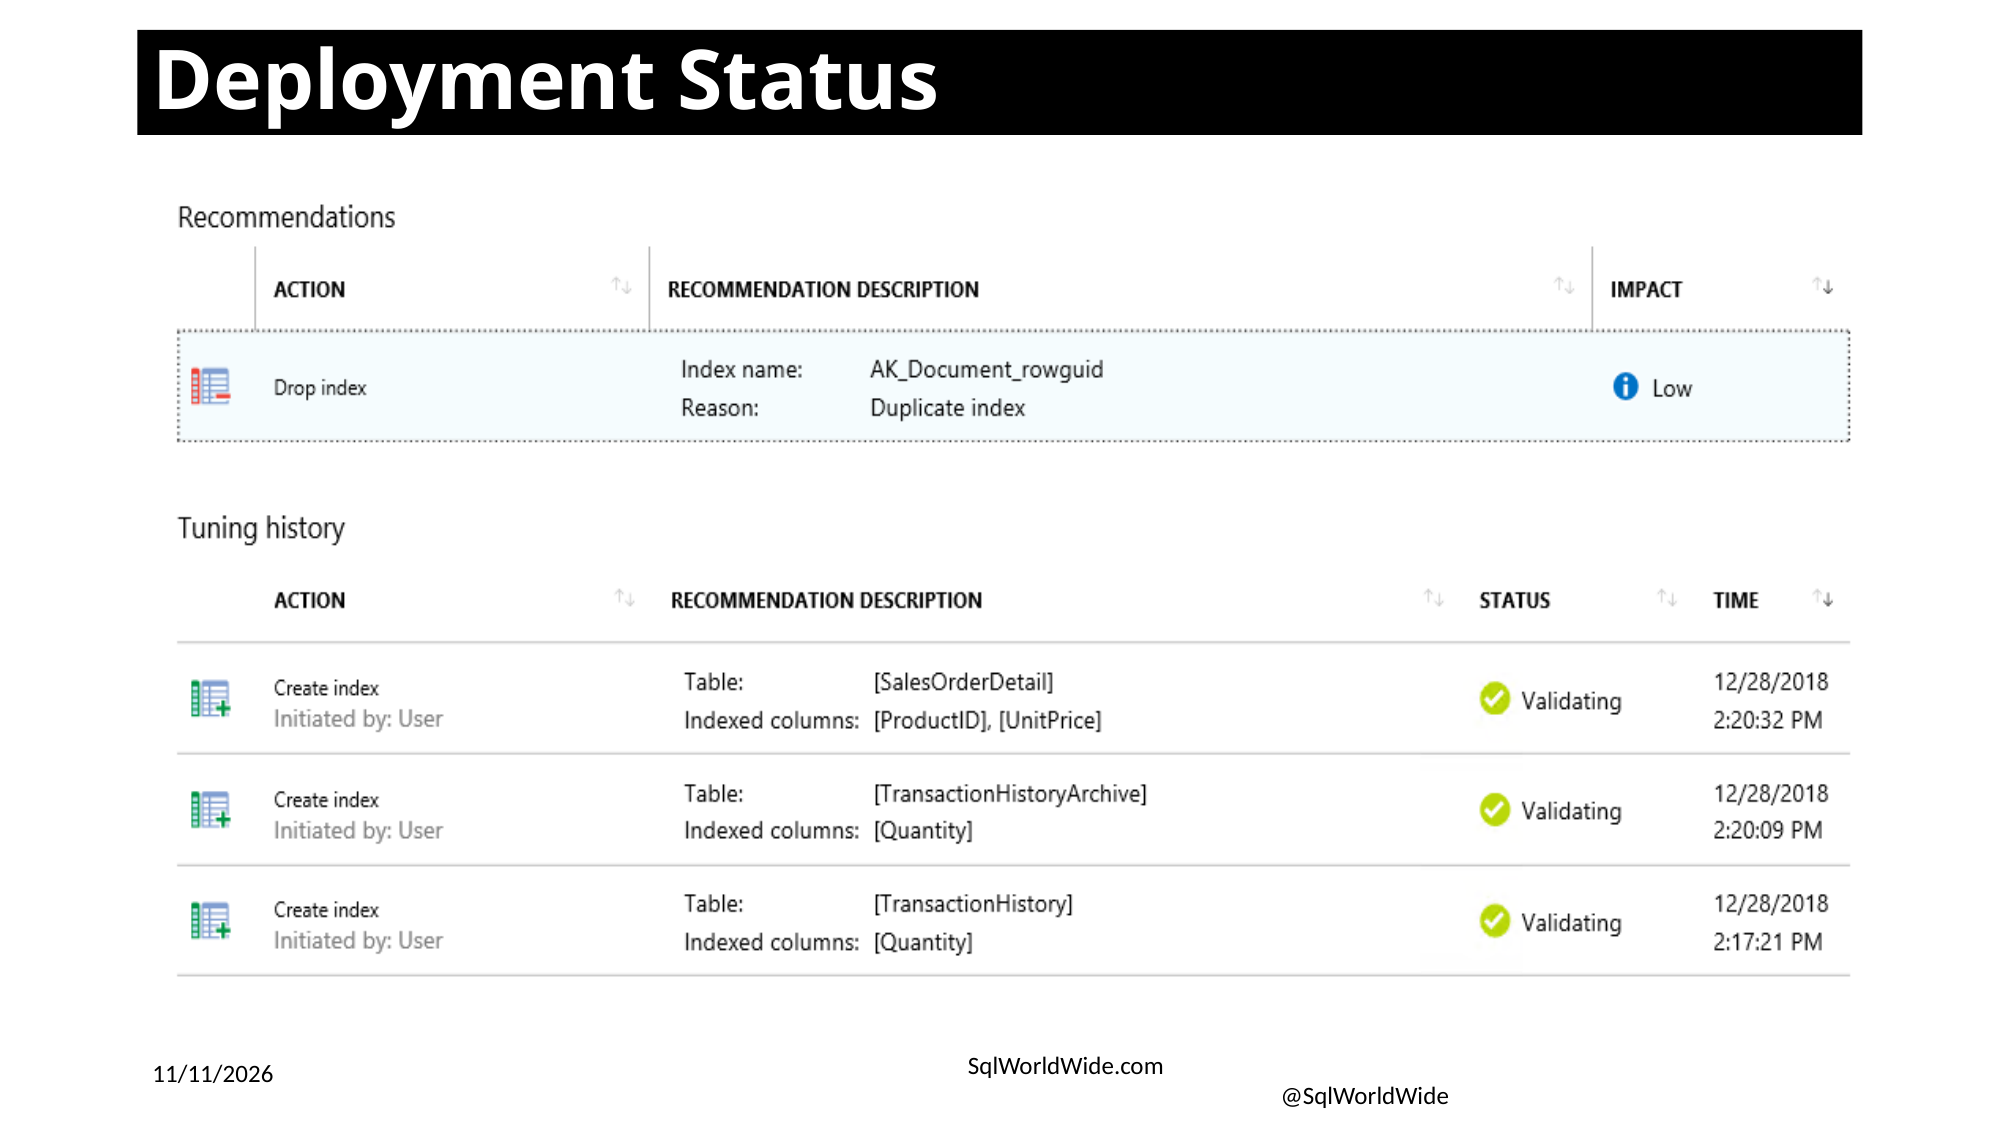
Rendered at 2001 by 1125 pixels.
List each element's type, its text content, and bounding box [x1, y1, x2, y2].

text_box Deployment Status [137, 29, 1863, 135]
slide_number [137, 1042, 588, 1103]
picture [137, 184, 1863, 1010]
footer SqlWorldWide.com @SqlWorldWide [867, 1042, 1863, 1103]
